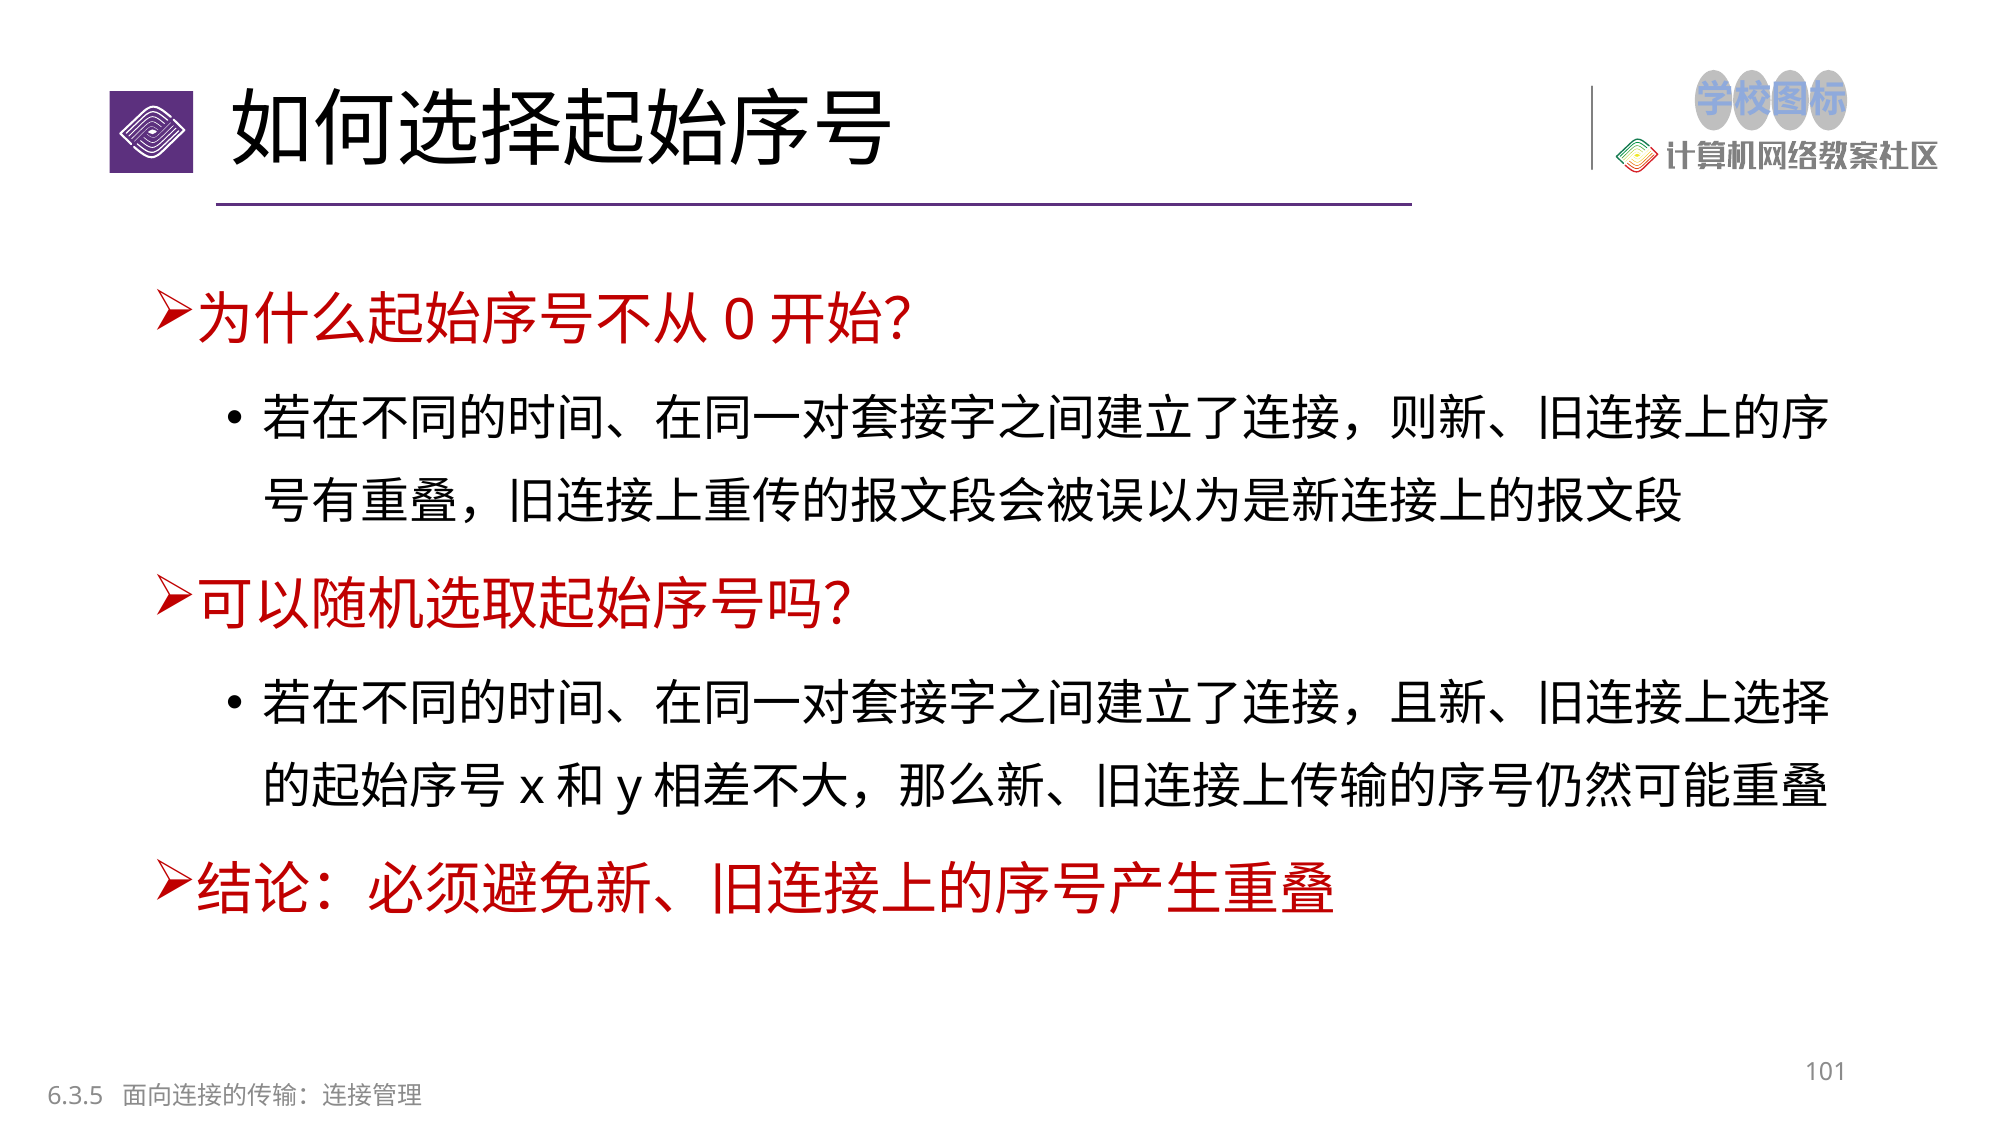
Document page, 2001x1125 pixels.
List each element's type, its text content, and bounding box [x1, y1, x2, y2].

list 为什么起始序号不从0开始？ 若在不同的时间、在同一对套接字之间建立了连接，则新、旧连接上的序号有重叠，旧连接上重传的报文段会被误以为是新连接上的报文段 可以随机选取起始序号吗？ 若在不同的时间、在同一对套接字之间建立了连接，且新、旧连接上选择的起始序号x和y相差不大，那么新、旧连接上传输的序号仍然可能重叠 结论：必须避免新、旧连接上的序号产生重叠 [137, 247, 1863, 1001]
title 如何选择起始序号 [214, 59, 1564, 205]
slide_number 101 [1412, 1042, 1863, 1103]
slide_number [32, 1064, 508, 1125]
